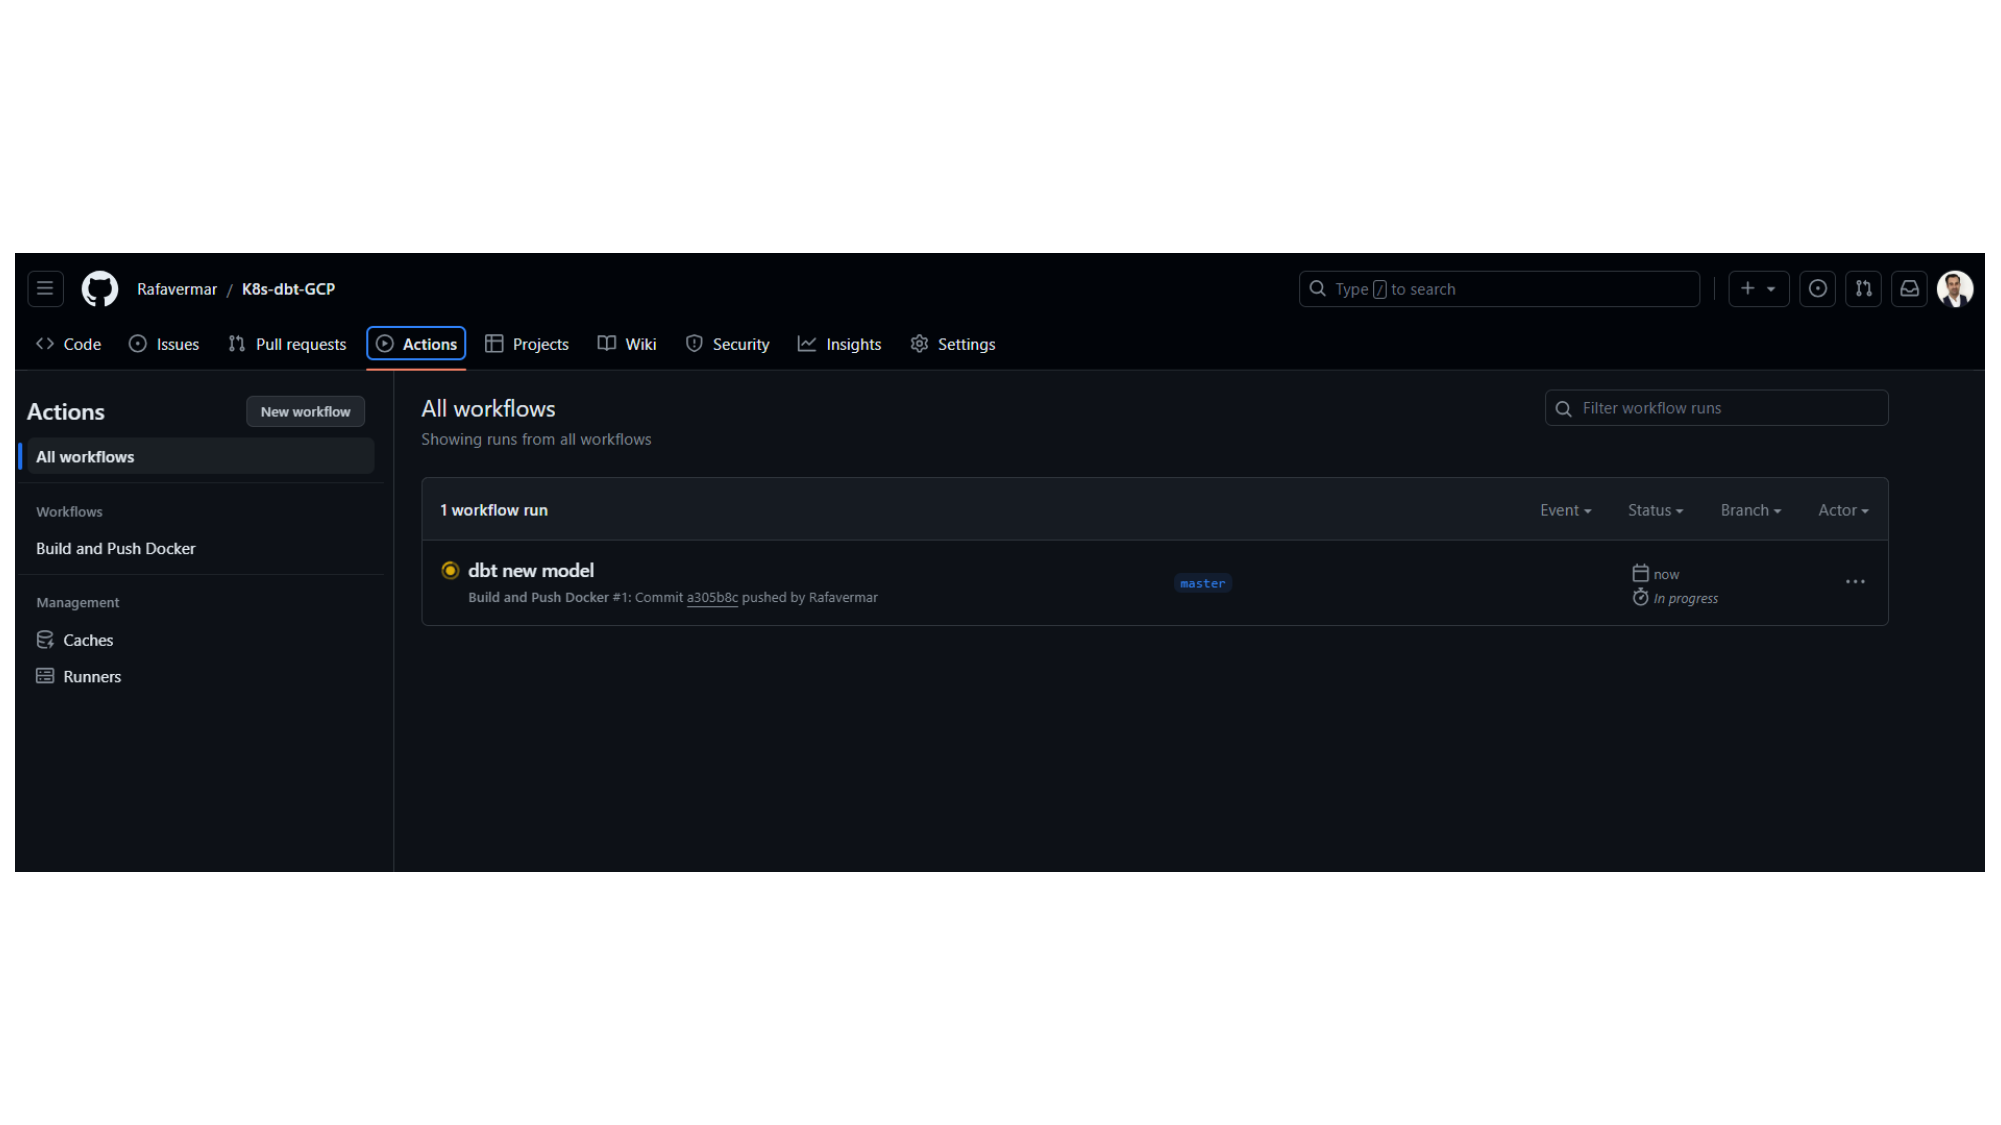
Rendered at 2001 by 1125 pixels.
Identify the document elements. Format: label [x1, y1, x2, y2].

picture [15, 252, 1985, 873]
